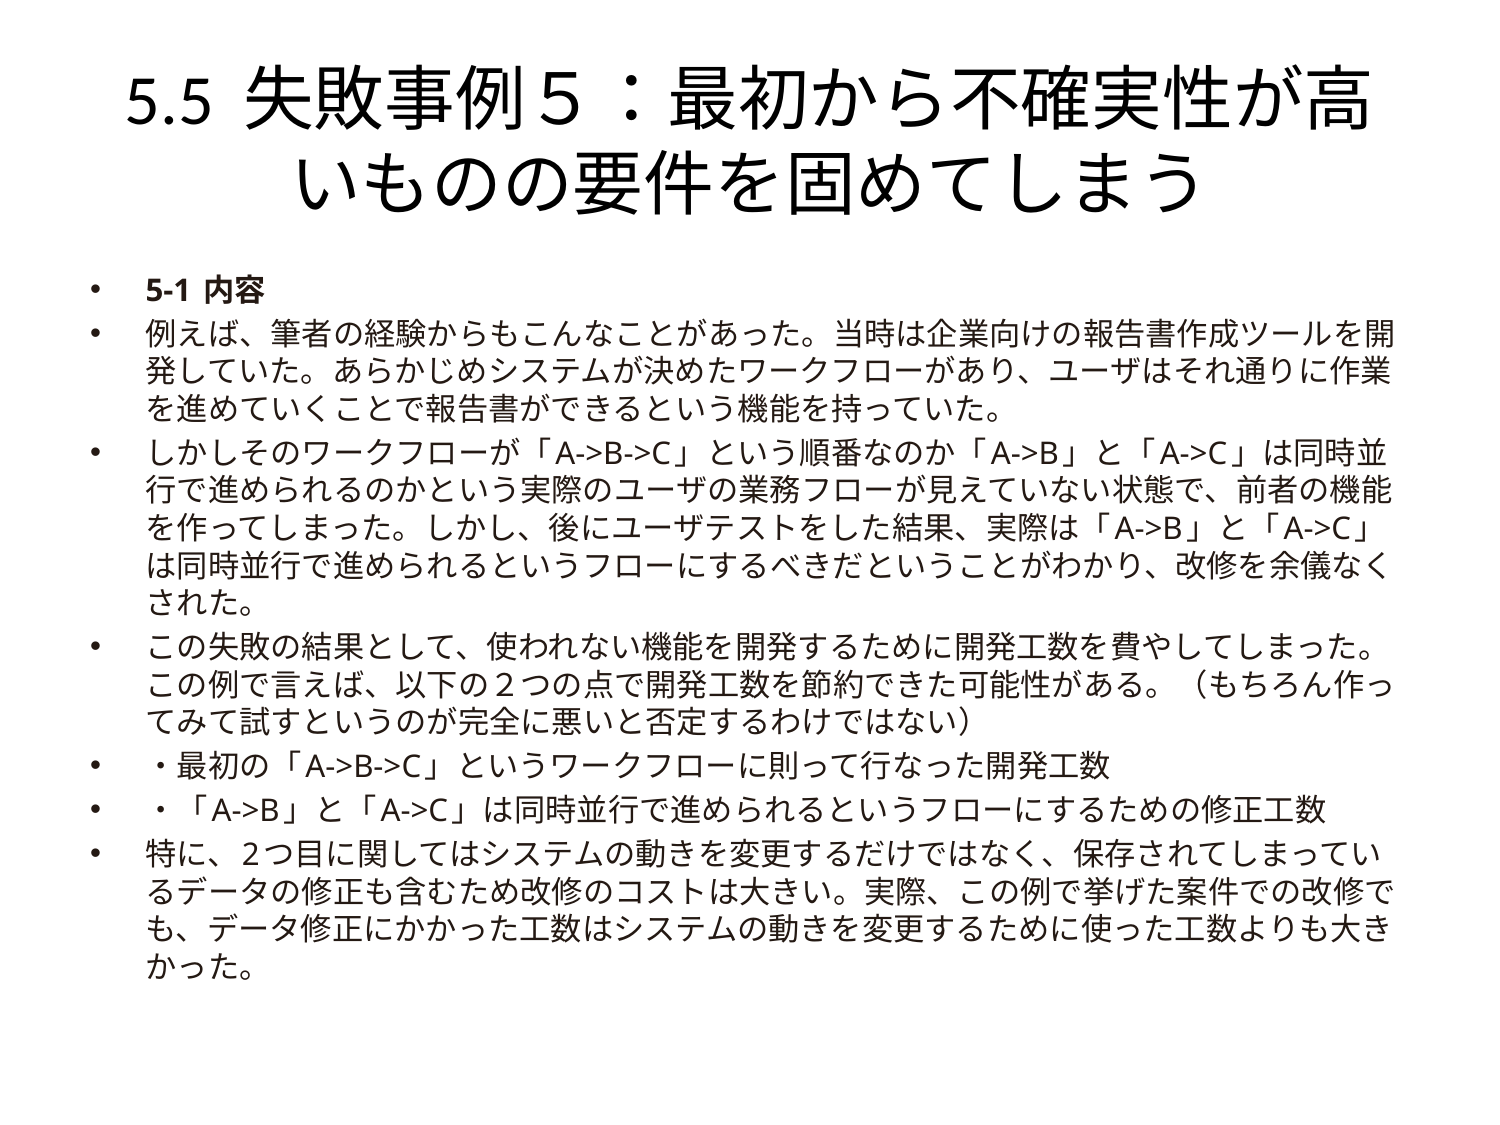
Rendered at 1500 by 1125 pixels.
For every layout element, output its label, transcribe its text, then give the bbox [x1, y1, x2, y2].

title 5.5 失敗事例５：最初から不確実性が高いものの要件を固めてしまう [75, 45, 1425, 233]
list 5-1 内容 例えば、筆者の経験からもこんなことがあった。当時は企業向けの報告書作成ツールを開発していた。あらかじめシステムが決めたワークフローがあり、ユーザはそれ通りに作業を進めていくことで報告書ができるという機能を持っていた。 しかしそのワークフローが「A->B->C」という順番なのか「A->B」と「A->C」は同時並行で進められるのかという実際のユーザの業務フローが見えていない状態で、前者の機能を作ってしまった。しかし、後にユーザテストをした結果、実際は「A->B」と「A->C」は同時並行で進められるというフローにするべきだということがわかり、改修を余儀なくされた。 この失敗の結果として、使われない機能を開発するために開発工数を費やしてしまった。この例で言えば、以下の２つの点で開発工数を節約できた可能性がある。（もちろん作ってみて試すというのが完全に悪いと否定するわけではない） ・最初の「A->B->C」というワークフローに則って行なった開発工数 ・「A->B」と「A->C」は同時並行で進められるというフローにするための修正工数 特に、2つ目に関してはシステムの動きを変更するだけではなく、保存されてしまっているデータの修正も含むため改修のコストは大きい。実際、この例で挙げた案件での改修でも、データ修正にかかった工数はシステムの動きを変更するために使った工数よりも大きかった。 [75, 262, 1425, 1005]
